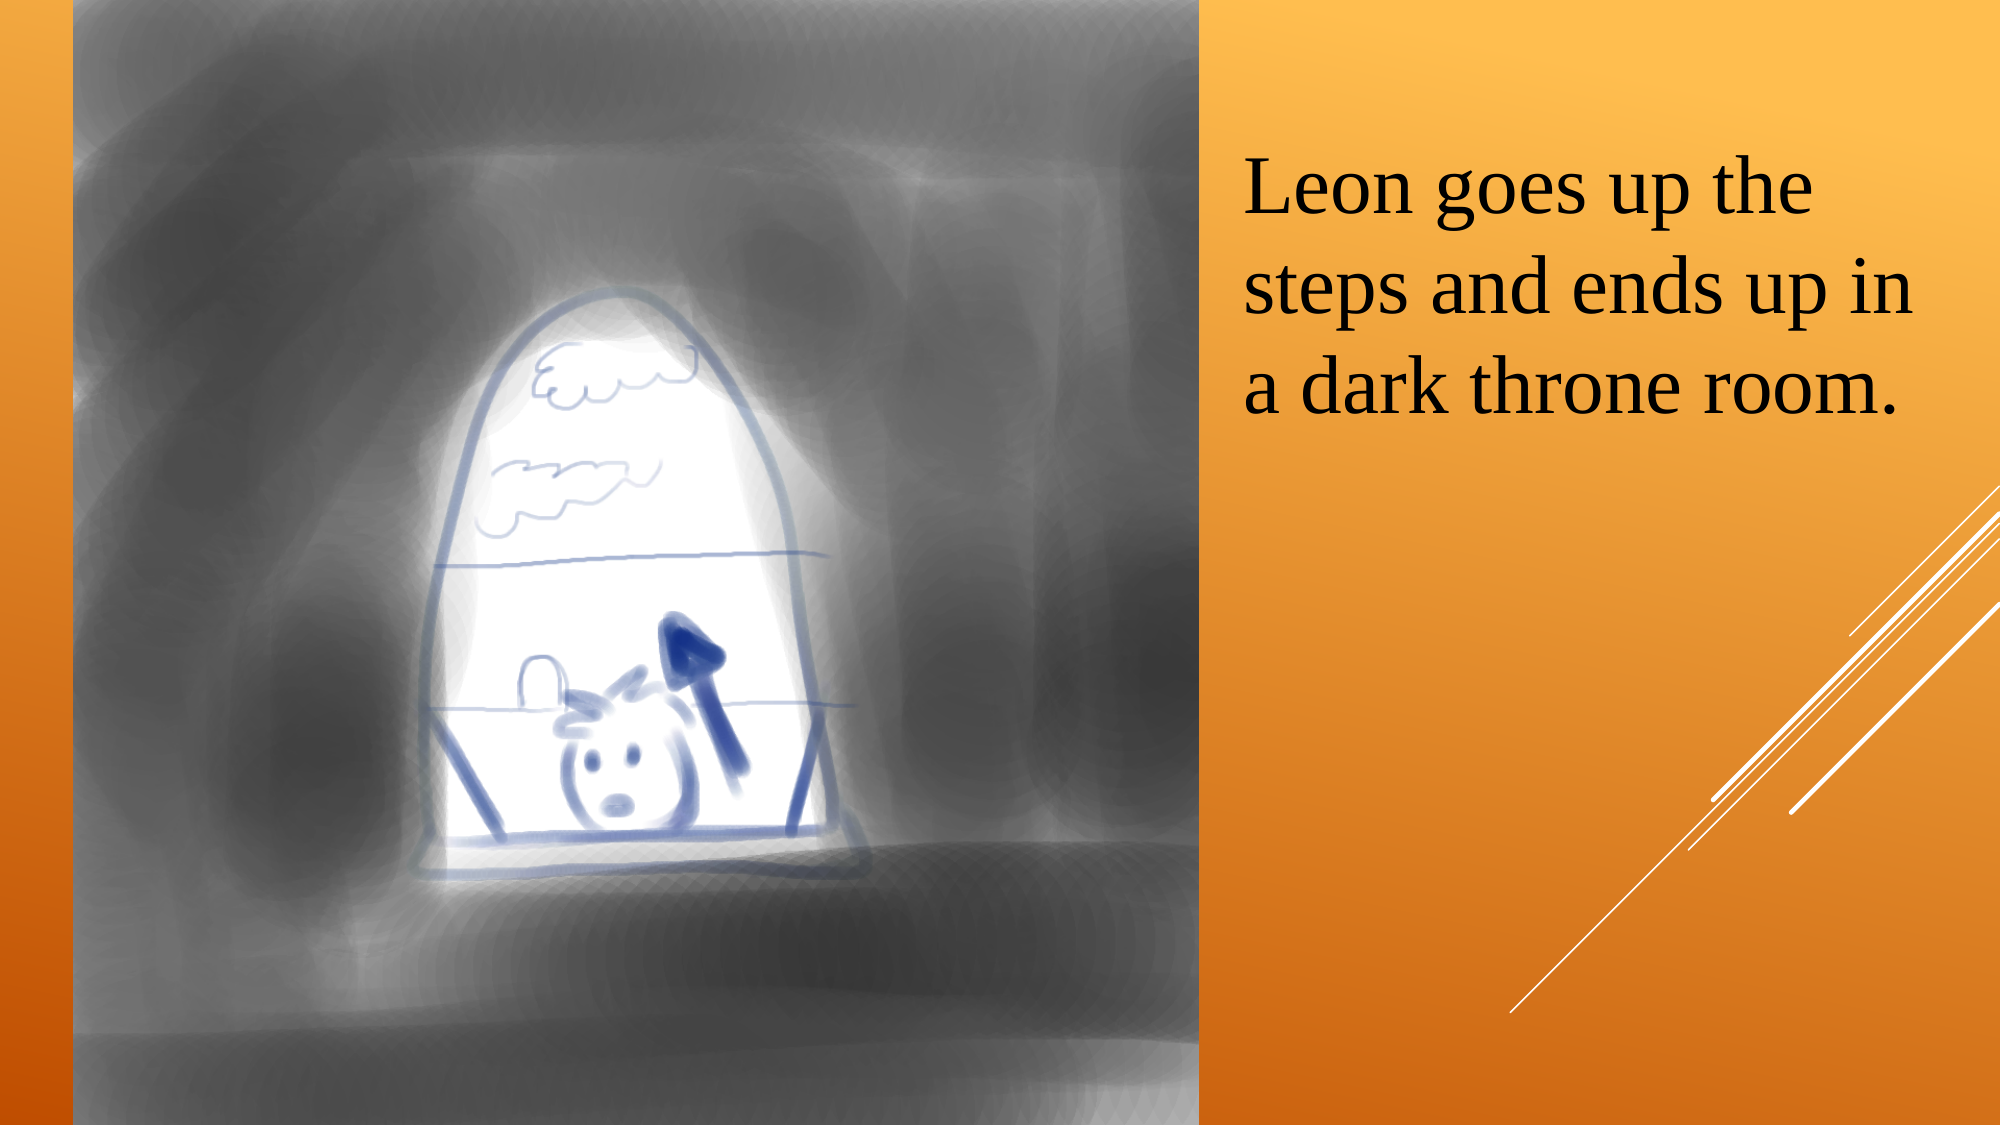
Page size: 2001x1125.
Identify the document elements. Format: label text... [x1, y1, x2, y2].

picture [73, 0, 1199, 1125]
text_box Leon goes up the steps and ends up in a dark throne room. [1228, 123, 1986, 438]
